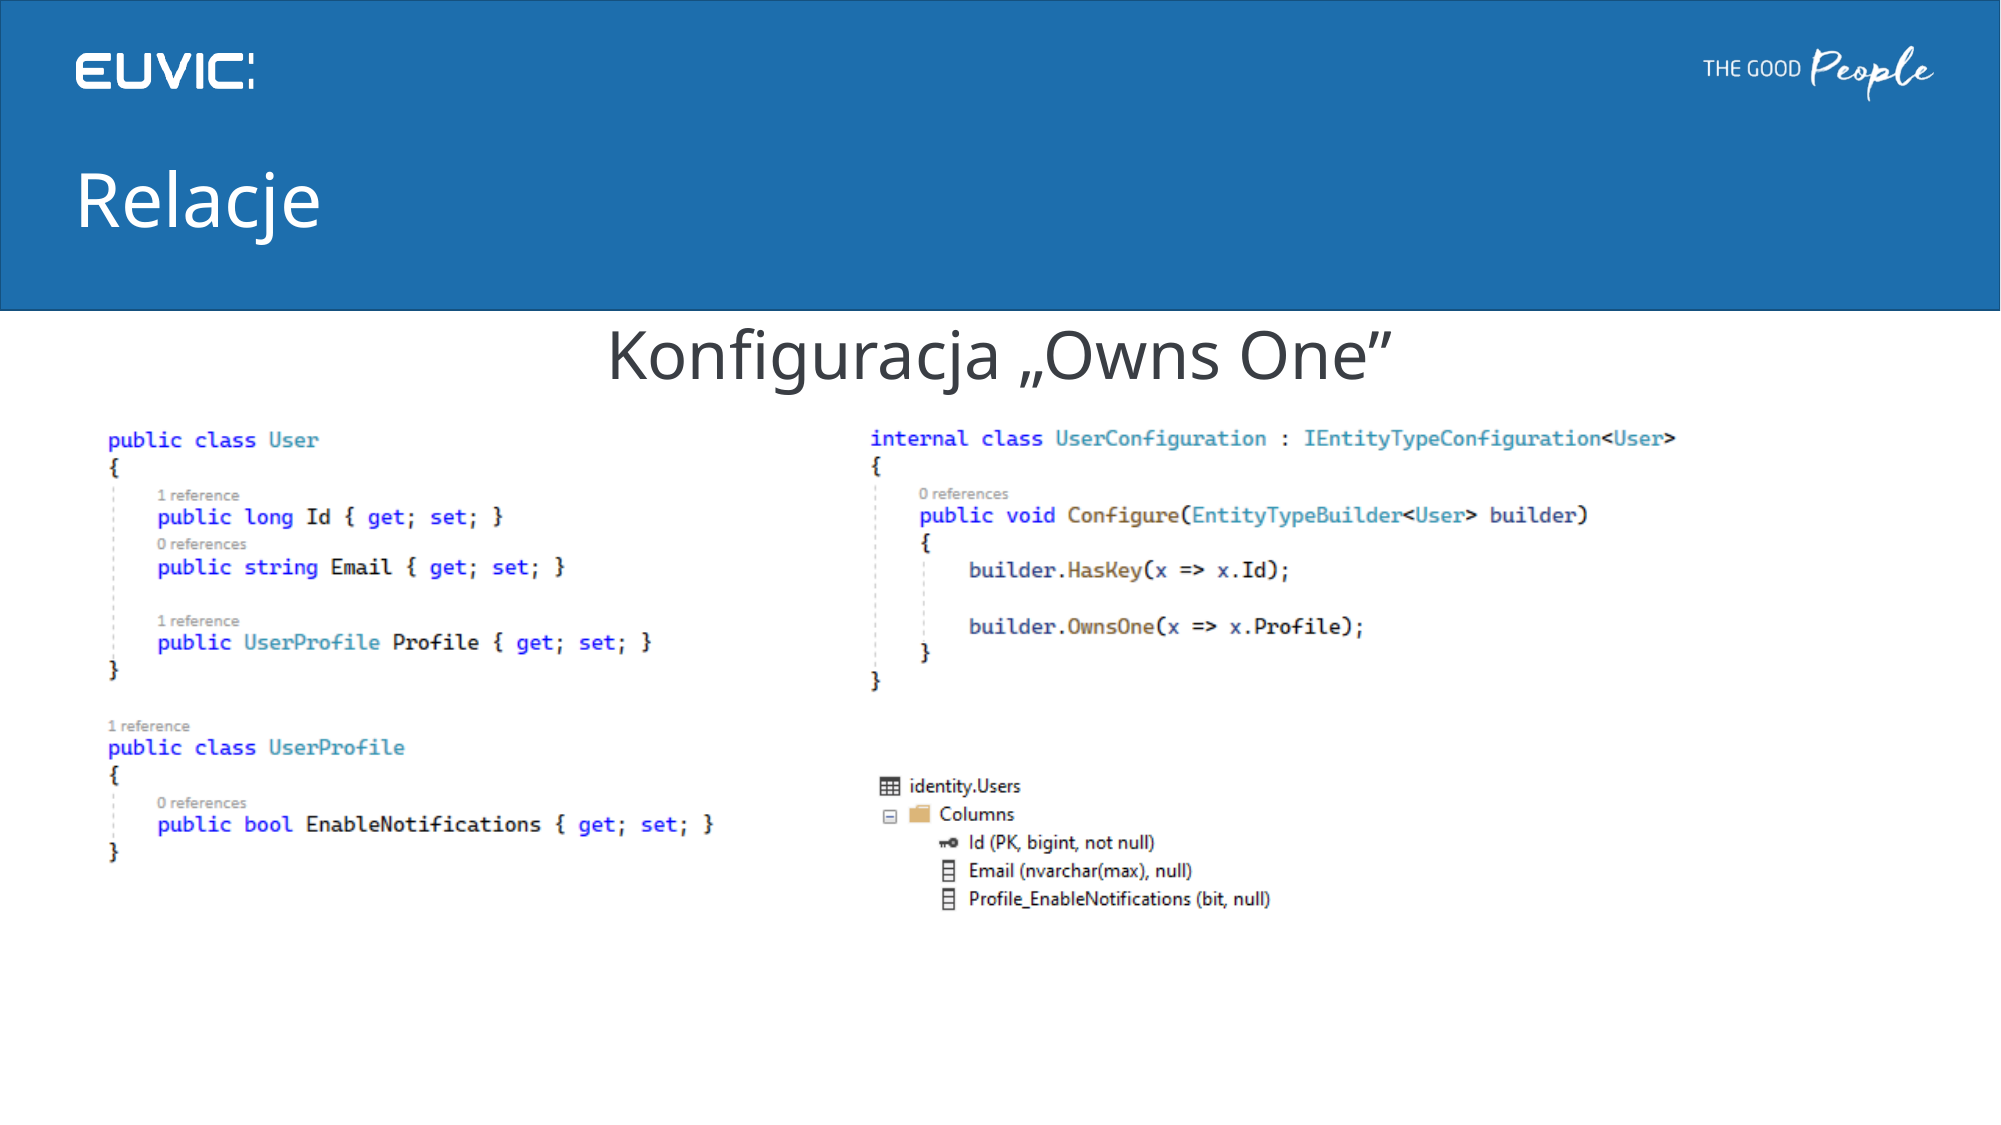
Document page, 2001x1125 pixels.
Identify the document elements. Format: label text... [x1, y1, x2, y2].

picture [867, 424, 1681, 701]
title Relacje [59, 128, 1863, 278]
picture [102, 424, 726, 868]
list Konfiguracja „Owns One” [79, 314, 1921, 1023]
picture [1700, 41, 1943, 106]
picture [877, 774, 1274, 915]
